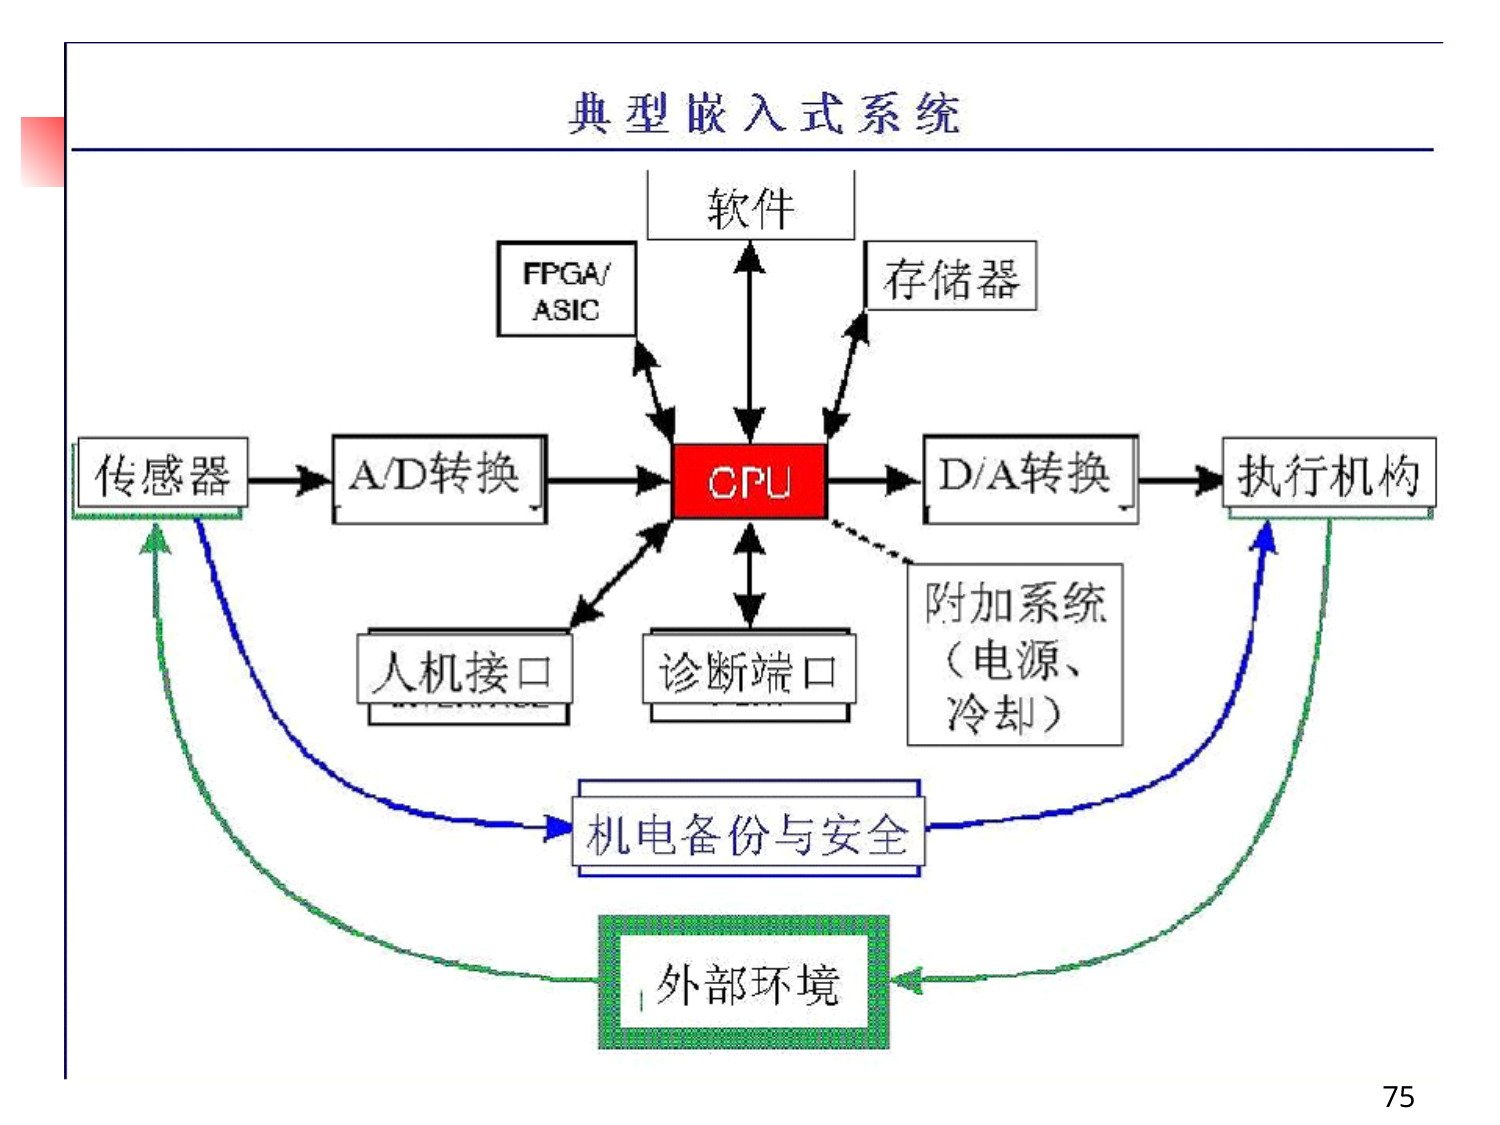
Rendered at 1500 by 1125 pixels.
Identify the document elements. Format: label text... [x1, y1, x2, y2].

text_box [64, 42, 1445, 1081]
slide_number 75 [1080, 1090, 1431, 1114]
